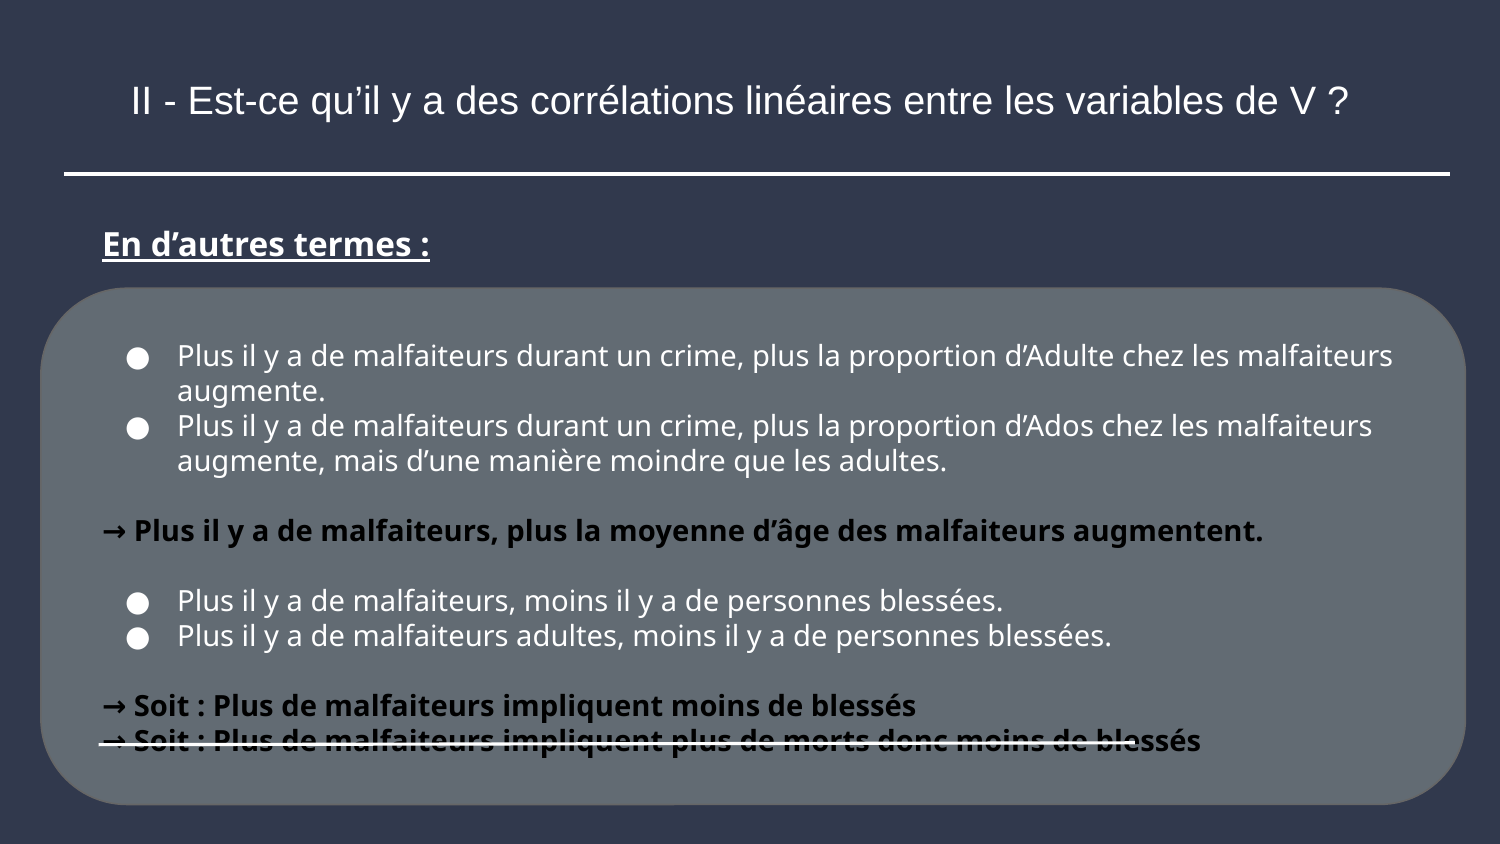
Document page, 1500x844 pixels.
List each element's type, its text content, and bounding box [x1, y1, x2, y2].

text_box [40, 288, 1466, 805]
text_box En d’autres termes : [87, 208, 588, 279]
list II - Est-ce qu’il y a des corrélations linéaires entre les variables de V ? [26, 60, 1466, 166]
text_box Plus il y a de malfaiteurs durant un crime, plus la proportion d’Adulte chez les malfaiteurs augmente. Plus il y a de malfaiteurs durant un crime, plus la proportion d’Ados chez les malfaiteurs augmente, mais d’une manière moindre que les adultes. → Plus il y a de malfaiteurs, plus la moyenne d’âge des malfaiteurs augmentent. Plus il y a de malfaiteurs, moins il y a de personnes blessées. Plus il y a de malfaiteurs adultes, moins il y a de personnes blessées. → Soit : Plus de malfaiteurs impliquent moins de blessés → Soit : Plus de malfaiteurs impliquent plus de morts donc moins de blessés [87, 322, 1428, 773]
